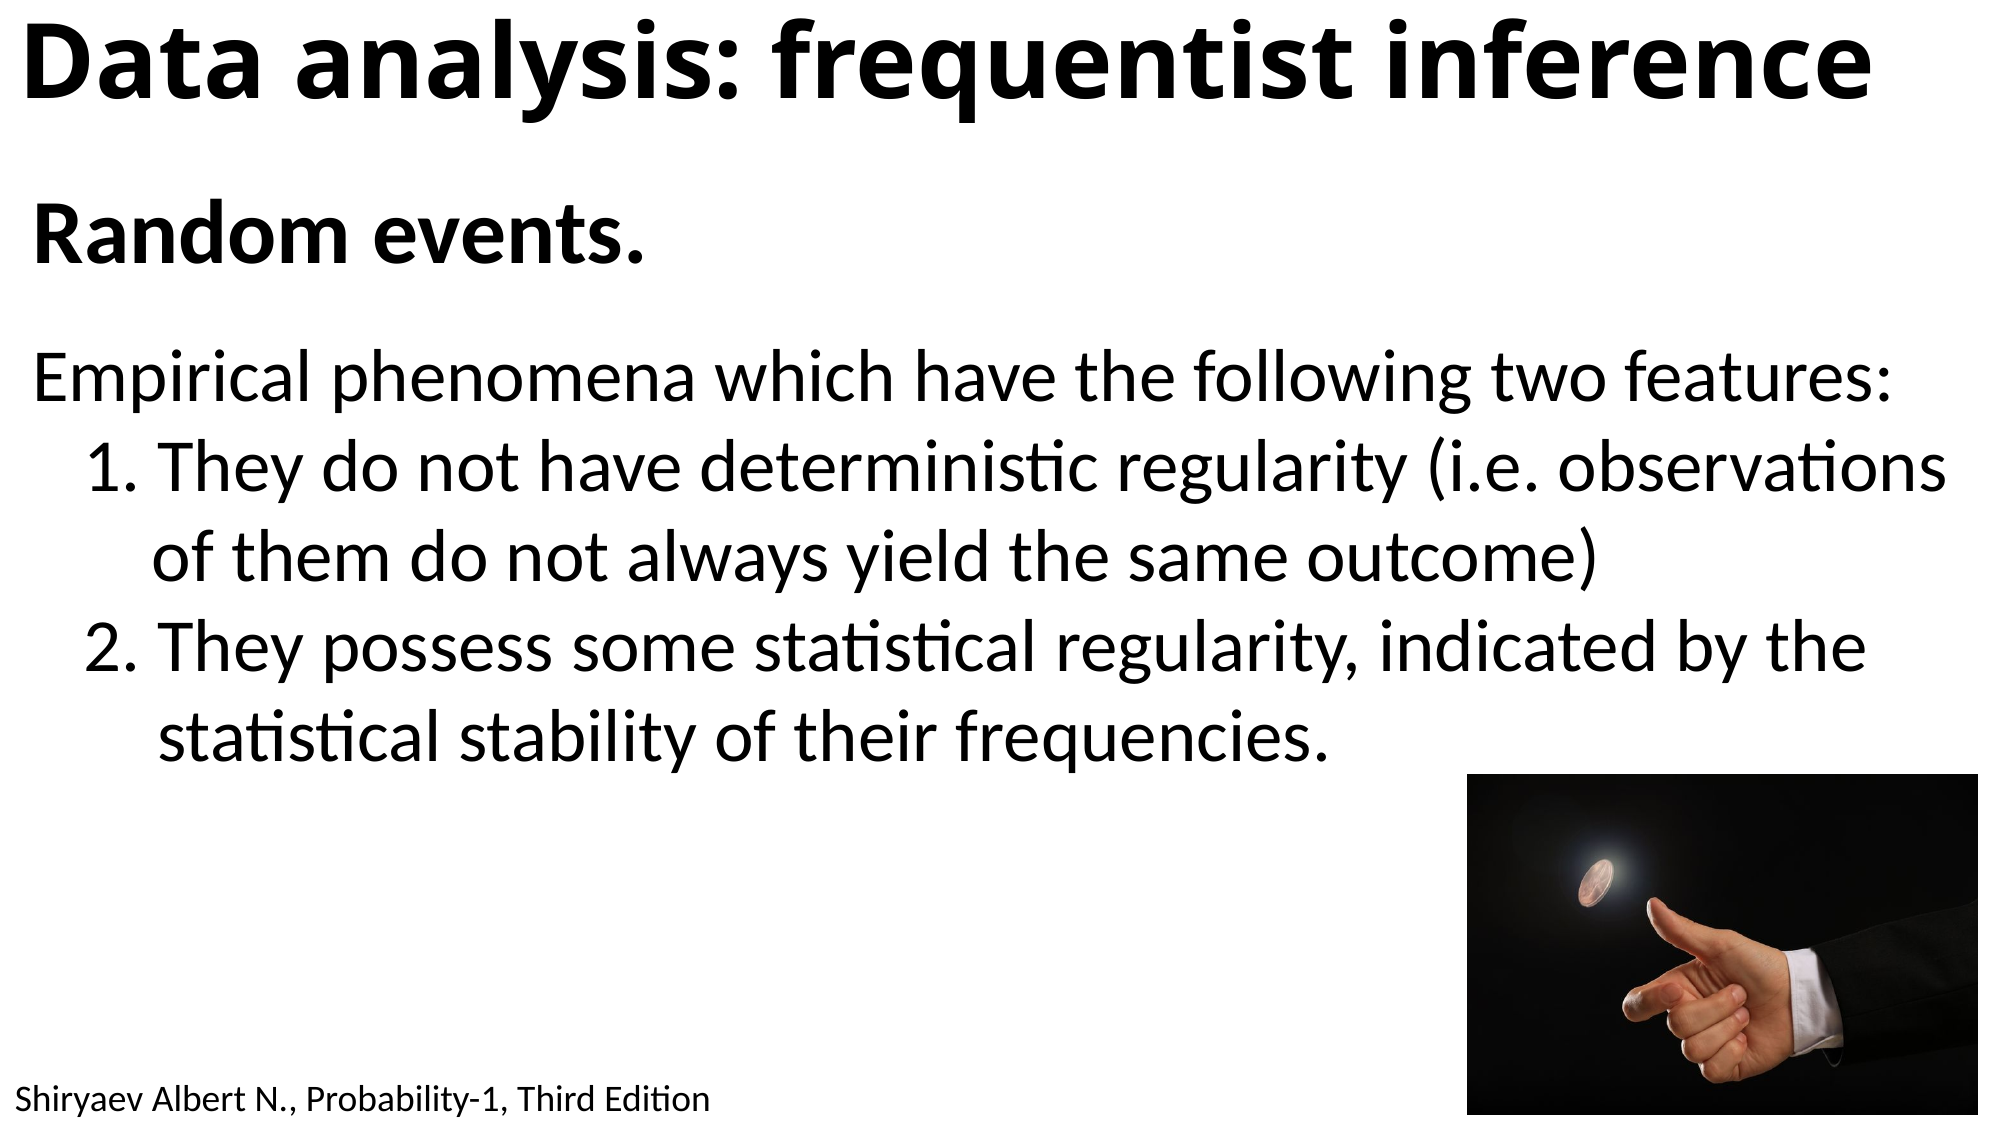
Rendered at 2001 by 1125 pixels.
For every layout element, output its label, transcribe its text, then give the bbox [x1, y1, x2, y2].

text_box Data analysis: frequentist inference [3, 10, 2000, 129]
text_box Shiryaev Albert N., Probability-1, Third Edition [0, 1066, 732, 1125]
picture [1467, 774, 1978, 1115]
text_box Random events. Empirical phenomena which have the following two features: 1. They do not have deterministic regularity (i.e. observations of them do not always yield the same outcome) 2. They possess some statistical regularity, indicated by the statistical stability of their frequencies. [17, 164, 1978, 784]
